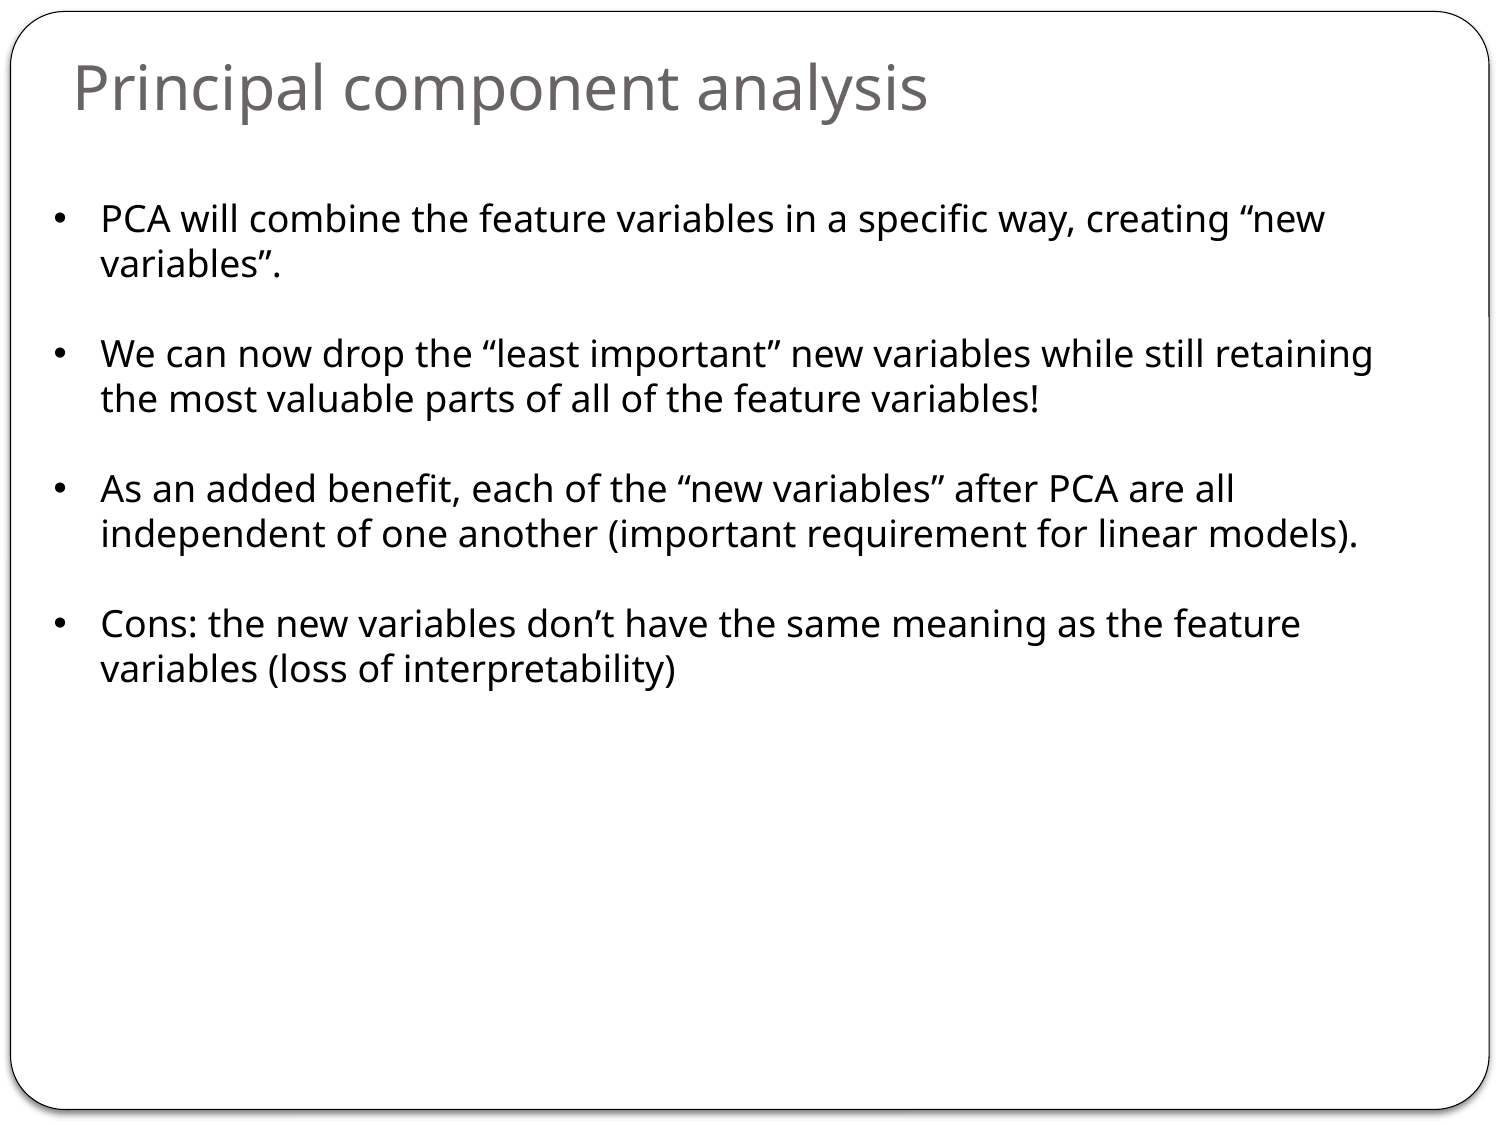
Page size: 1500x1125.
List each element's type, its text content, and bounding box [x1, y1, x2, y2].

text_box PCA will combine the feature variables in a specific way, creating “new variables”. We can now drop the “least important” new variables while still retaining the most valuable parts of all of the feature variables! As an added benefit, each of the “new variables” after PCA are all independent of one another (important requirement for linear models). Cons: the new variables don’t have the same meaning as the feature variables (loss of interpretability) [38, 187, 1419, 743]
text_box Principal component analysis [57, 40, 1400, 130]
